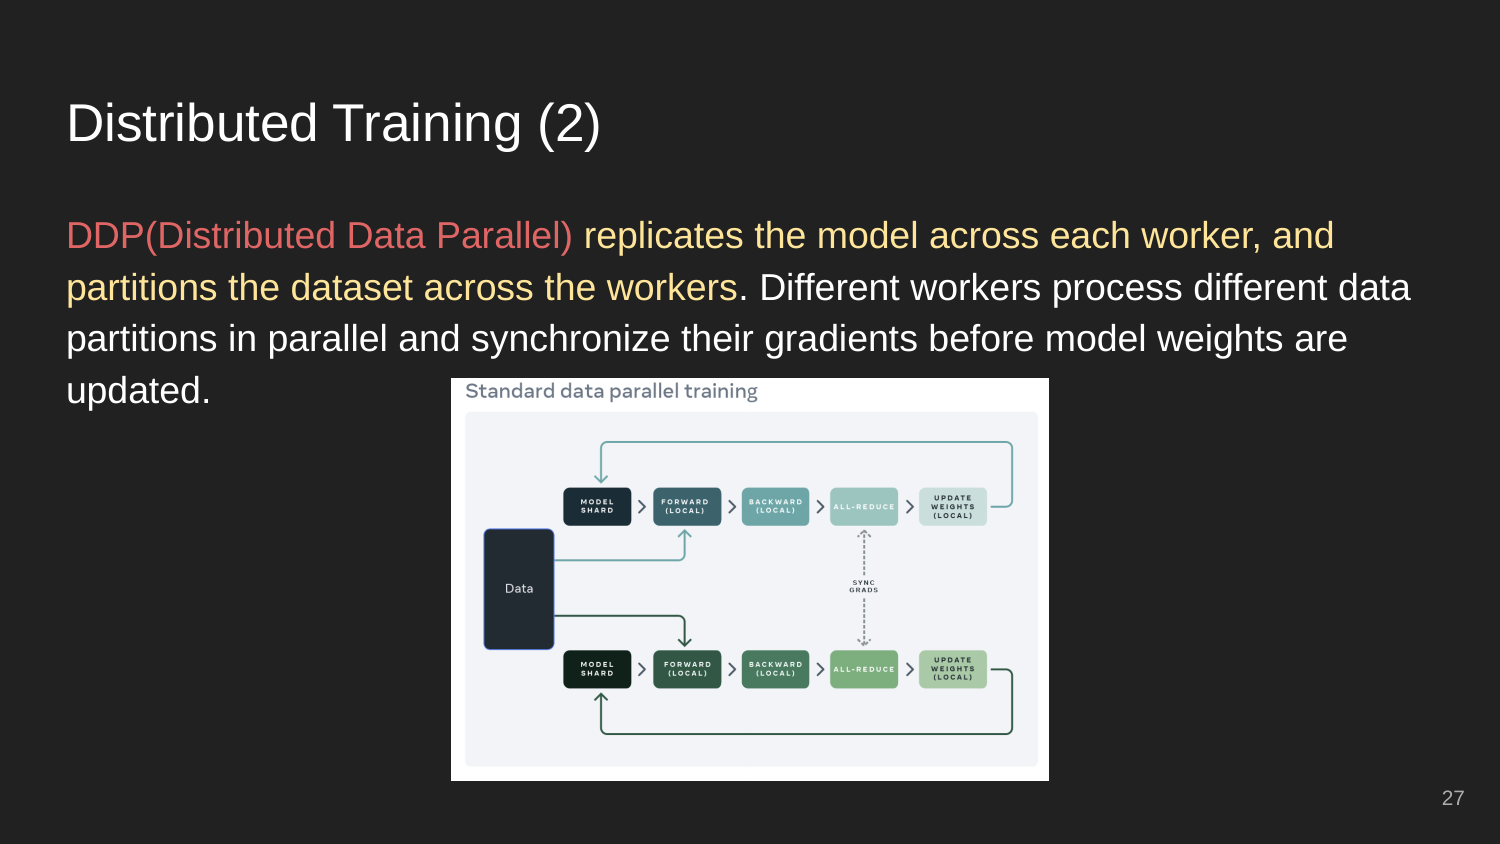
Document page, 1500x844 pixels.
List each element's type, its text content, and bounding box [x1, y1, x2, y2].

picture [451, 378, 1049, 781]
slide_number ‹#› [1389, 764, 1480, 830]
title Distributed Training (2) [51, 72, 1449, 167]
list DDP(Distributed Data Parallel) replicates the model across each worker, and partitions the dataset across the workers. Different workers process different data partitions in parallel and synchronize their gradients before model weights are updated. [51, 189, 1449, 750]
